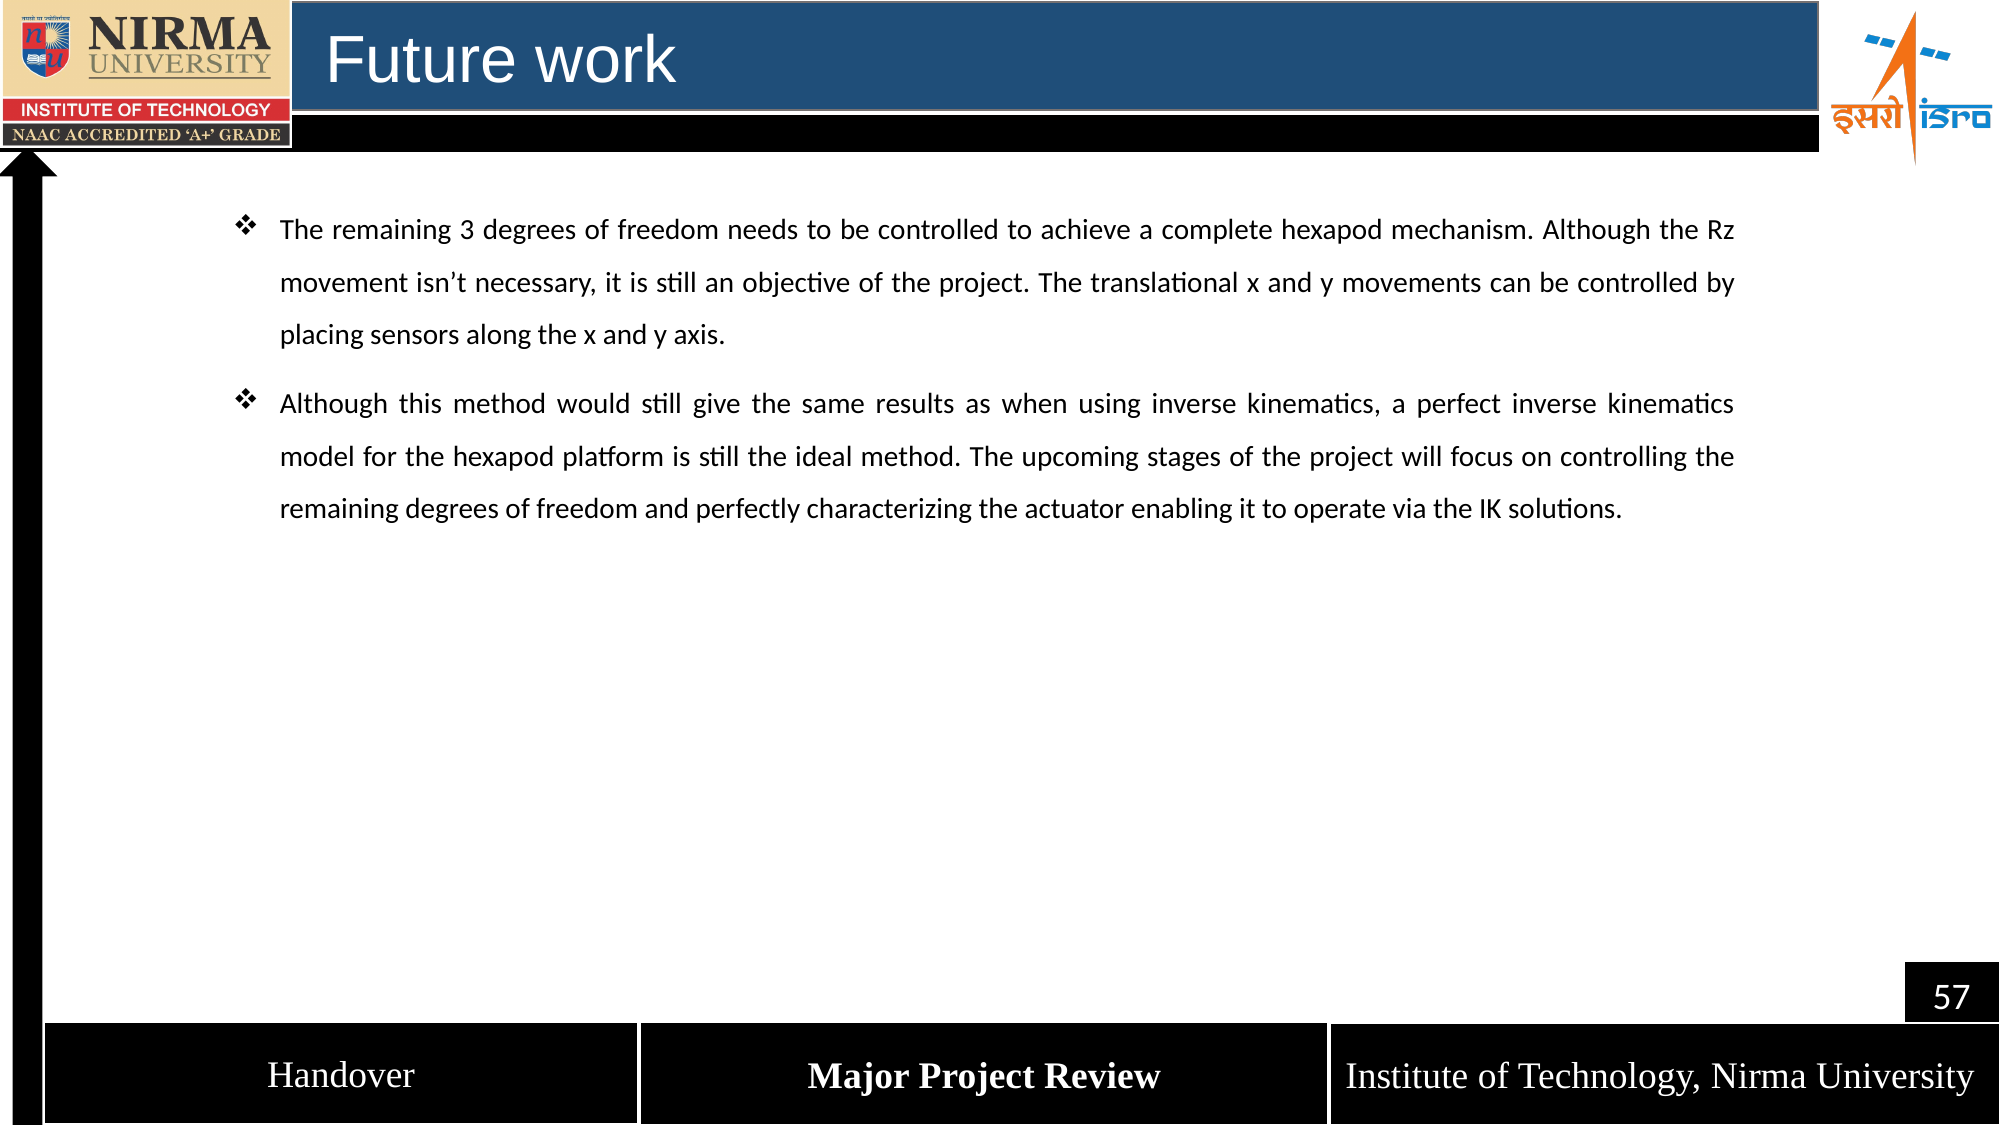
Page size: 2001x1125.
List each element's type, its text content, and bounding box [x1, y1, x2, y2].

text_box [0, 152, 58, 1125]
text_box The remaining 3 degrees of freedom needs to be controlled to achieve a complete hexapod mechanism. Although the Rz movement isn’t necessary, it is still an objective of the project. The translational x and y movements can be controlled by placing sensors along the x and y axis. Although this method would still give the same results as when using inverse kinematics, a perfect inverse kinematics model for the hexapod platform is still the ideal method. The upcoming stages of the project will focus on controlling the remaining degrees of freedom and perfectly characterizing the actuator enabling it to operate via the IK solutions. [218, 185, 1751, 532]
picture [0, 0, 293, 148]
text_box Major Project Review [639, 1021, 1330, 1125]
text_box Handover [43, 1021, 639, 1125]
picture [1830, 9, 1994, 168]
text_box 57 [1905, 962, 1999, 1022]
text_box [0, 2, 1819, 152]
text_box Future work [1819, 8, 2000, 104]
text_box Institute of Technology, Nirma University [1329, 1022, 2000, 1125]
